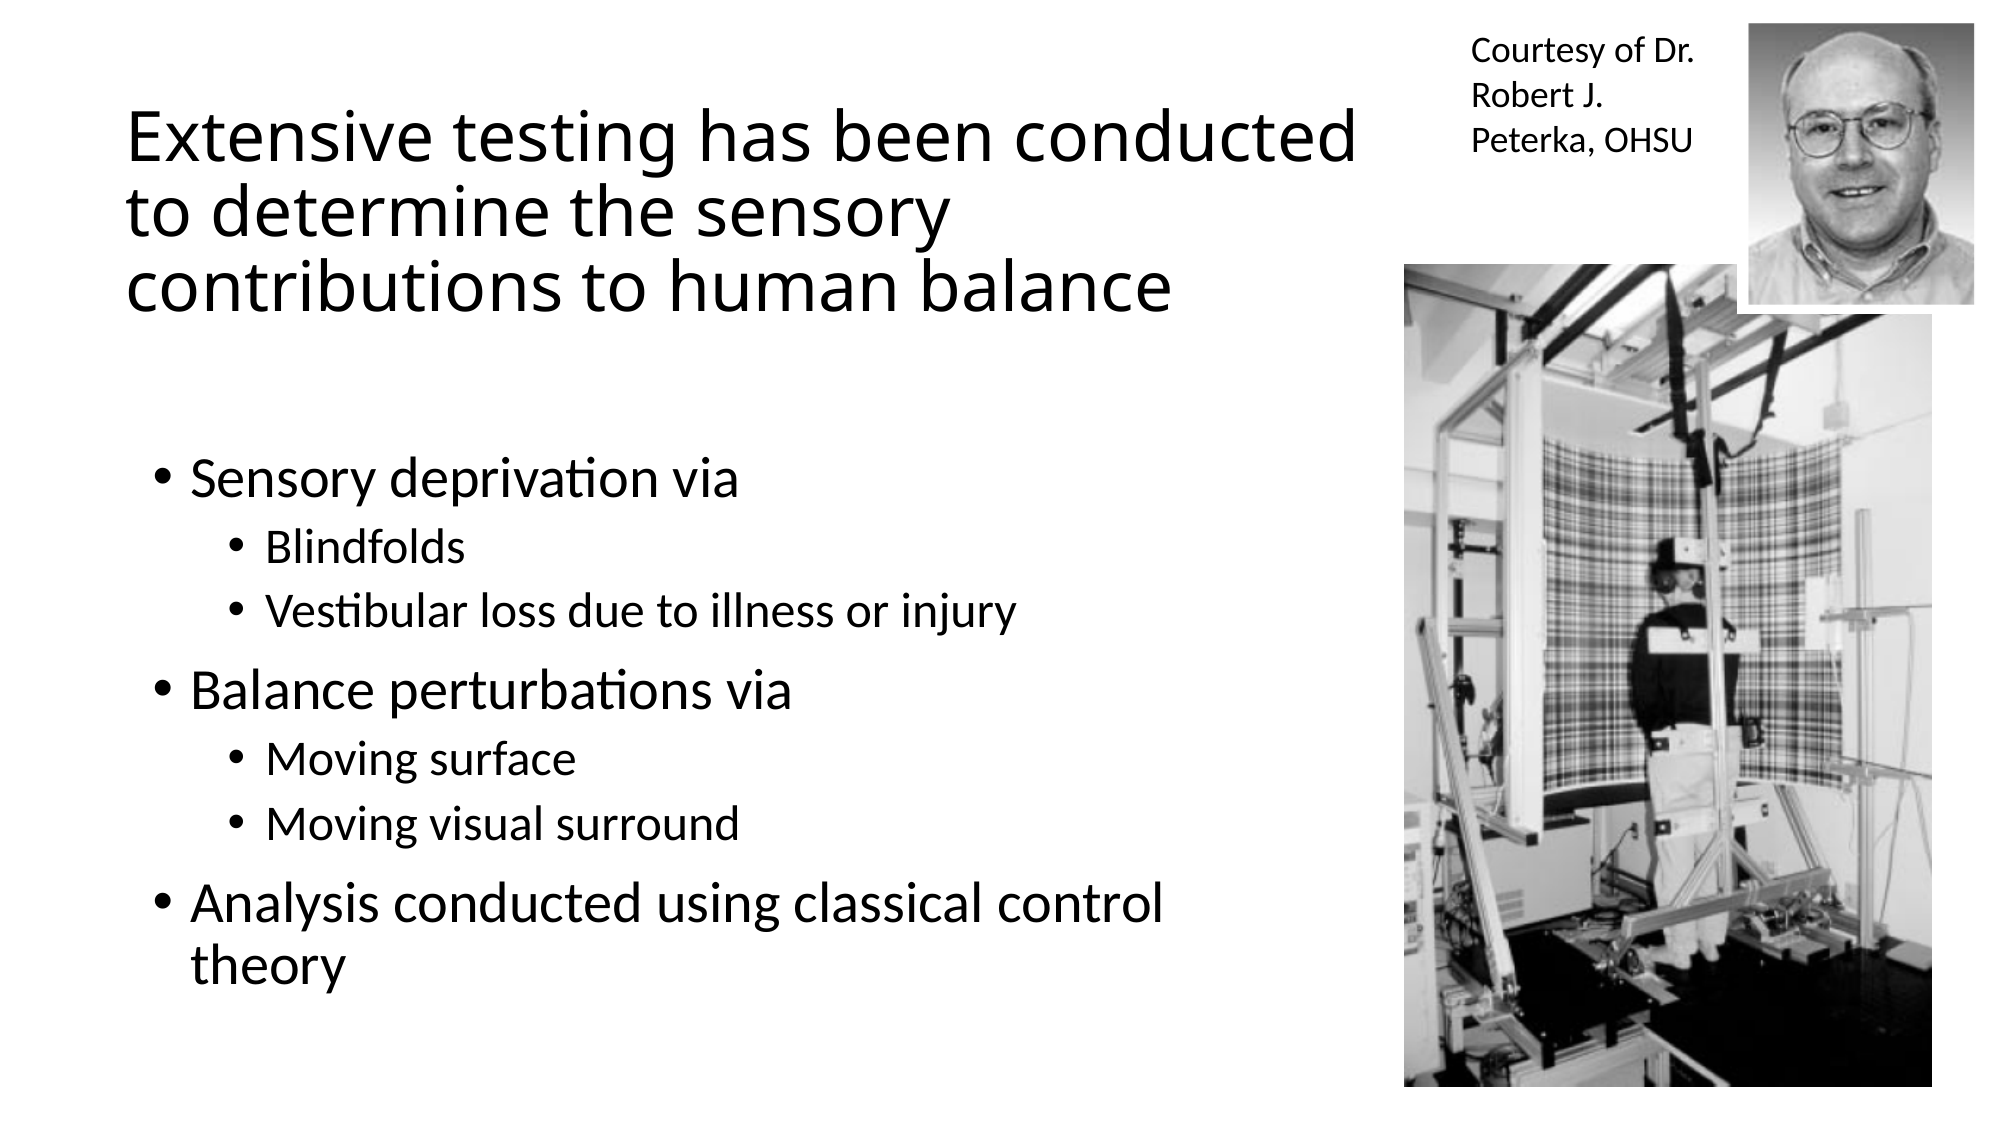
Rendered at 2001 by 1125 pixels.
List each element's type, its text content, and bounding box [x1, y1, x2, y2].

list Sensory deprivation via Blindfolds Vestibular loss due to illness or injury Balance perturbations via Moving surface Moving visual surround Analysis conducted using classical control theory [137, 439, 1340, 1016]
title Extensive testing has been conducted to determine the sensory contributions to human balance [110, 59, 1378, 368]
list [1404, 264, 1932, 1087]
text_box Courtesy of Dr. Robert J. Peterka, OHSU [1456, 17, 1737, 168]
picture [1737, 6, 1988, 315]
